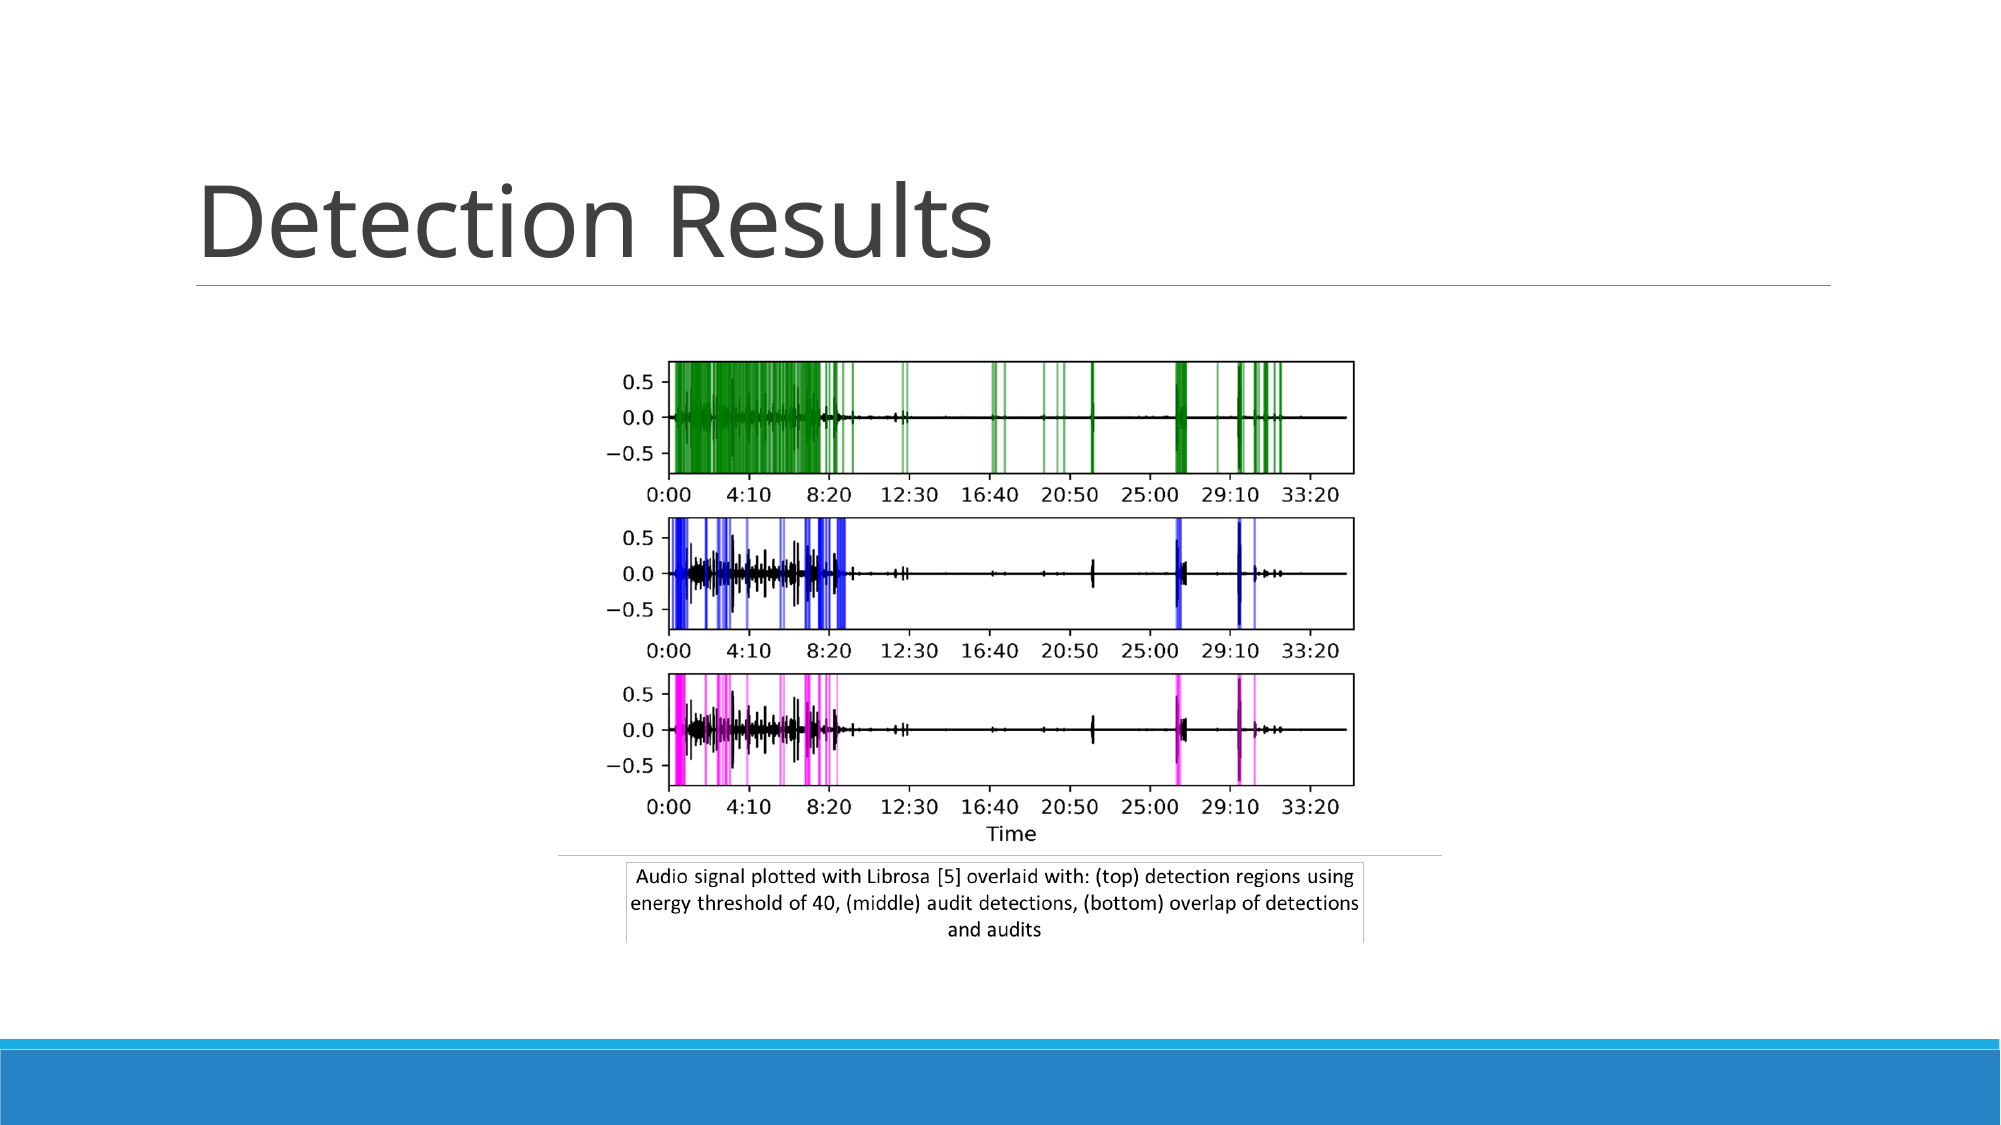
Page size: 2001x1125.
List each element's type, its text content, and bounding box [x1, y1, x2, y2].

title Detection Results [180, 47, 1830, 285]
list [558, 293, 1442, 955]
